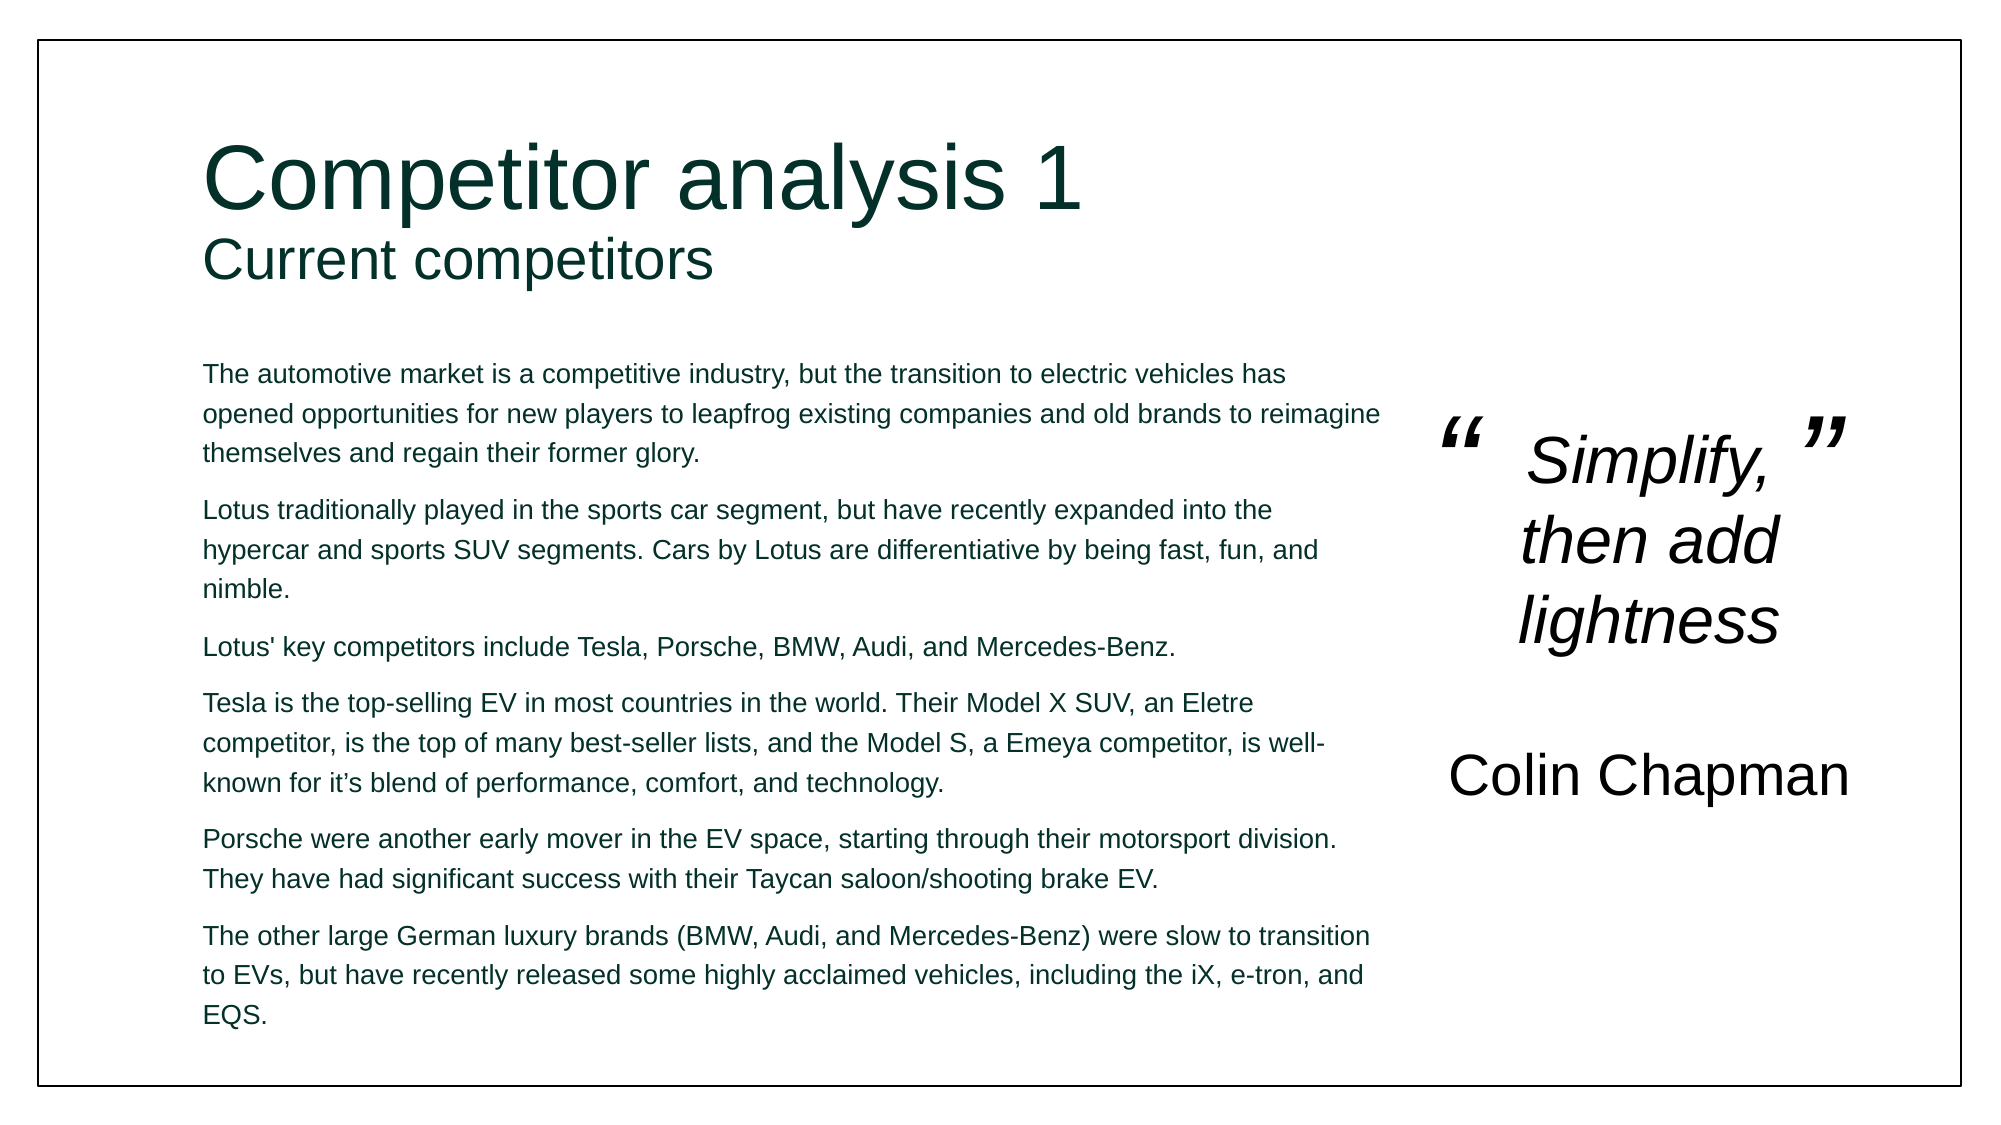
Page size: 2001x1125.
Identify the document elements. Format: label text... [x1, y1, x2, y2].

text_box “ [1417, 367, 1481, 547]
title Competitor analysis 1 Current competitors [187, 99, 1808, 323]
text_box Simplify, then add lightness Colin Chapman [1410, 409, 1890, 814]
text_box ” [1781, 367, 1915, 547]
list The automotive market is a competitive industry, but the transition to electric vehicles has opened opportunities for new players to leapfrog existing companies and old brands to reimagine themselves and regain their former glory. Lotus traditionally played in the sports car segment, but have recently expanded into the hypercar and sports SUV segments. Cars by Lotus are differentiative by being fast, fun, and nimble. Lotus' key competitors include Tesla, Porsche, BMW, Audi, and Mercedes-Benz. Tesla is the top-selling EV in most countries in the world. Their Model X SUV, an Eletre competitor, is the top of many best-seller lists, and the Model S, a Emeya competitor, is well-known for it’s blend of performance, comfort, and technology. Porsche were another early mover in the EV space, starting through their motorsport division. They have had significant success with their Taycan saloon/shooting brake EV. The other large German luxury brands (BMW, Audi, and Mercedes-Benz) were slow to transition to EVs, but have recently released some highly acclaimed vehicles, including the iX, e-tron, and EQS. [187, 342, 1397, 1047]
